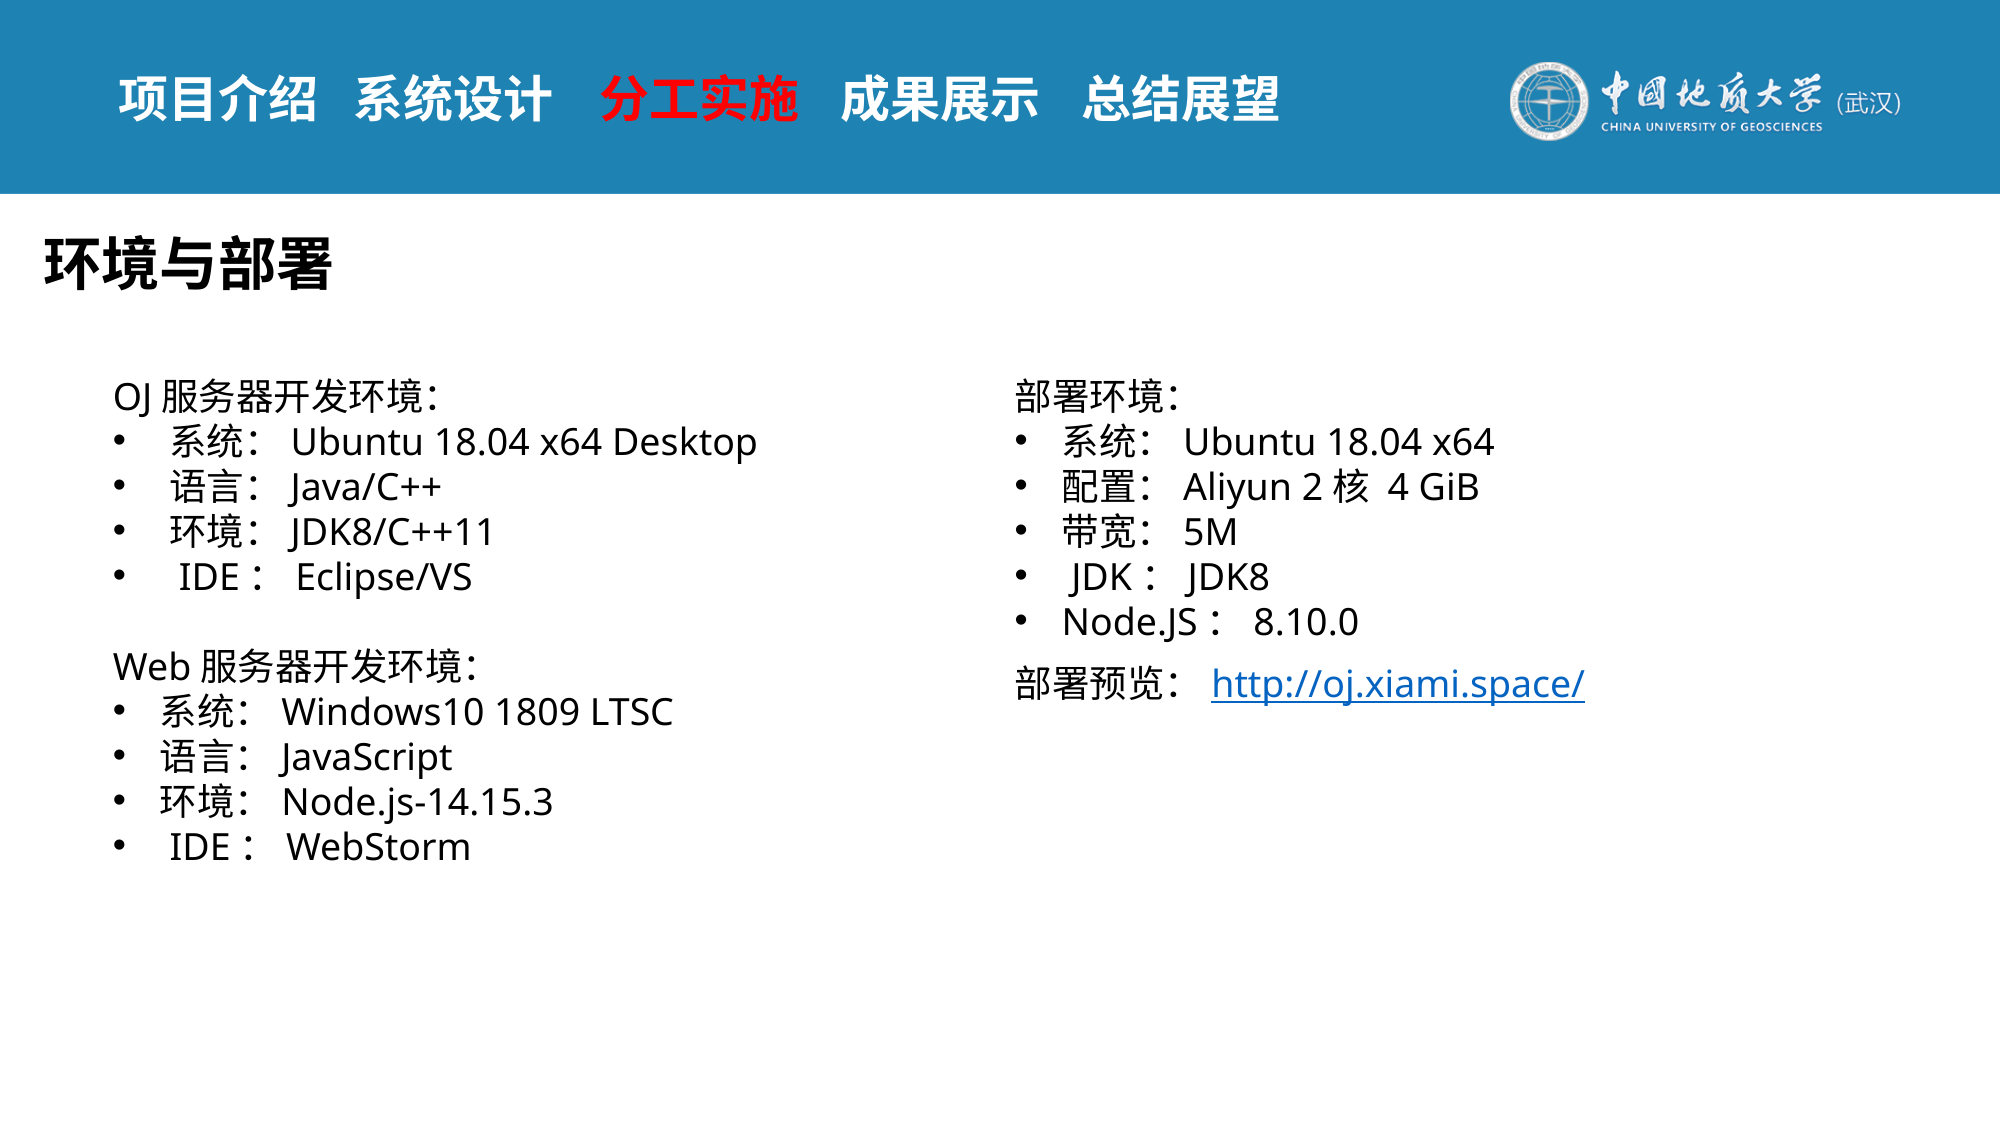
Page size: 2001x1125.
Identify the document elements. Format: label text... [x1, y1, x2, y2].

text_box 系统设计 [339, 42, 580, 161]
text_box OJ服务器开发环境： 系统：Ubuntu 18.04 x64 Desktop 语言：Java/C++ 环境：JDK8/C++11 IDE：Eclipse/VS Web服务器开发环境： 系统：Windows10 1809 LTSC 语言：JavaScript 环境：Node.js-14.15.3 IDE：WebStorm [98, 365, 863, 875]
text_box 总结展望 [1066, 42, 1308, 161]
picture [1510, 62, 1902, 141]
text_box 环境与部署 [28, 219, 350, 305]
text_box 分工实施 [584, 42, 825, 161]
text_box 部署预览：http://oj.xiami.space/ [999, 652, 1764, 719]
list 项目介绍 [97, 41, 340, 162]
text_box 部署环境： 系统：Ubuntu 18.04 x64 配置：Aliyun 2核 4 GiB 带宽：5M JDK：JDK8 Node.JS：8.10.0 [999, 365, 1764, 650]
text_box 成果展示 [825, 42, 1066, 161]
